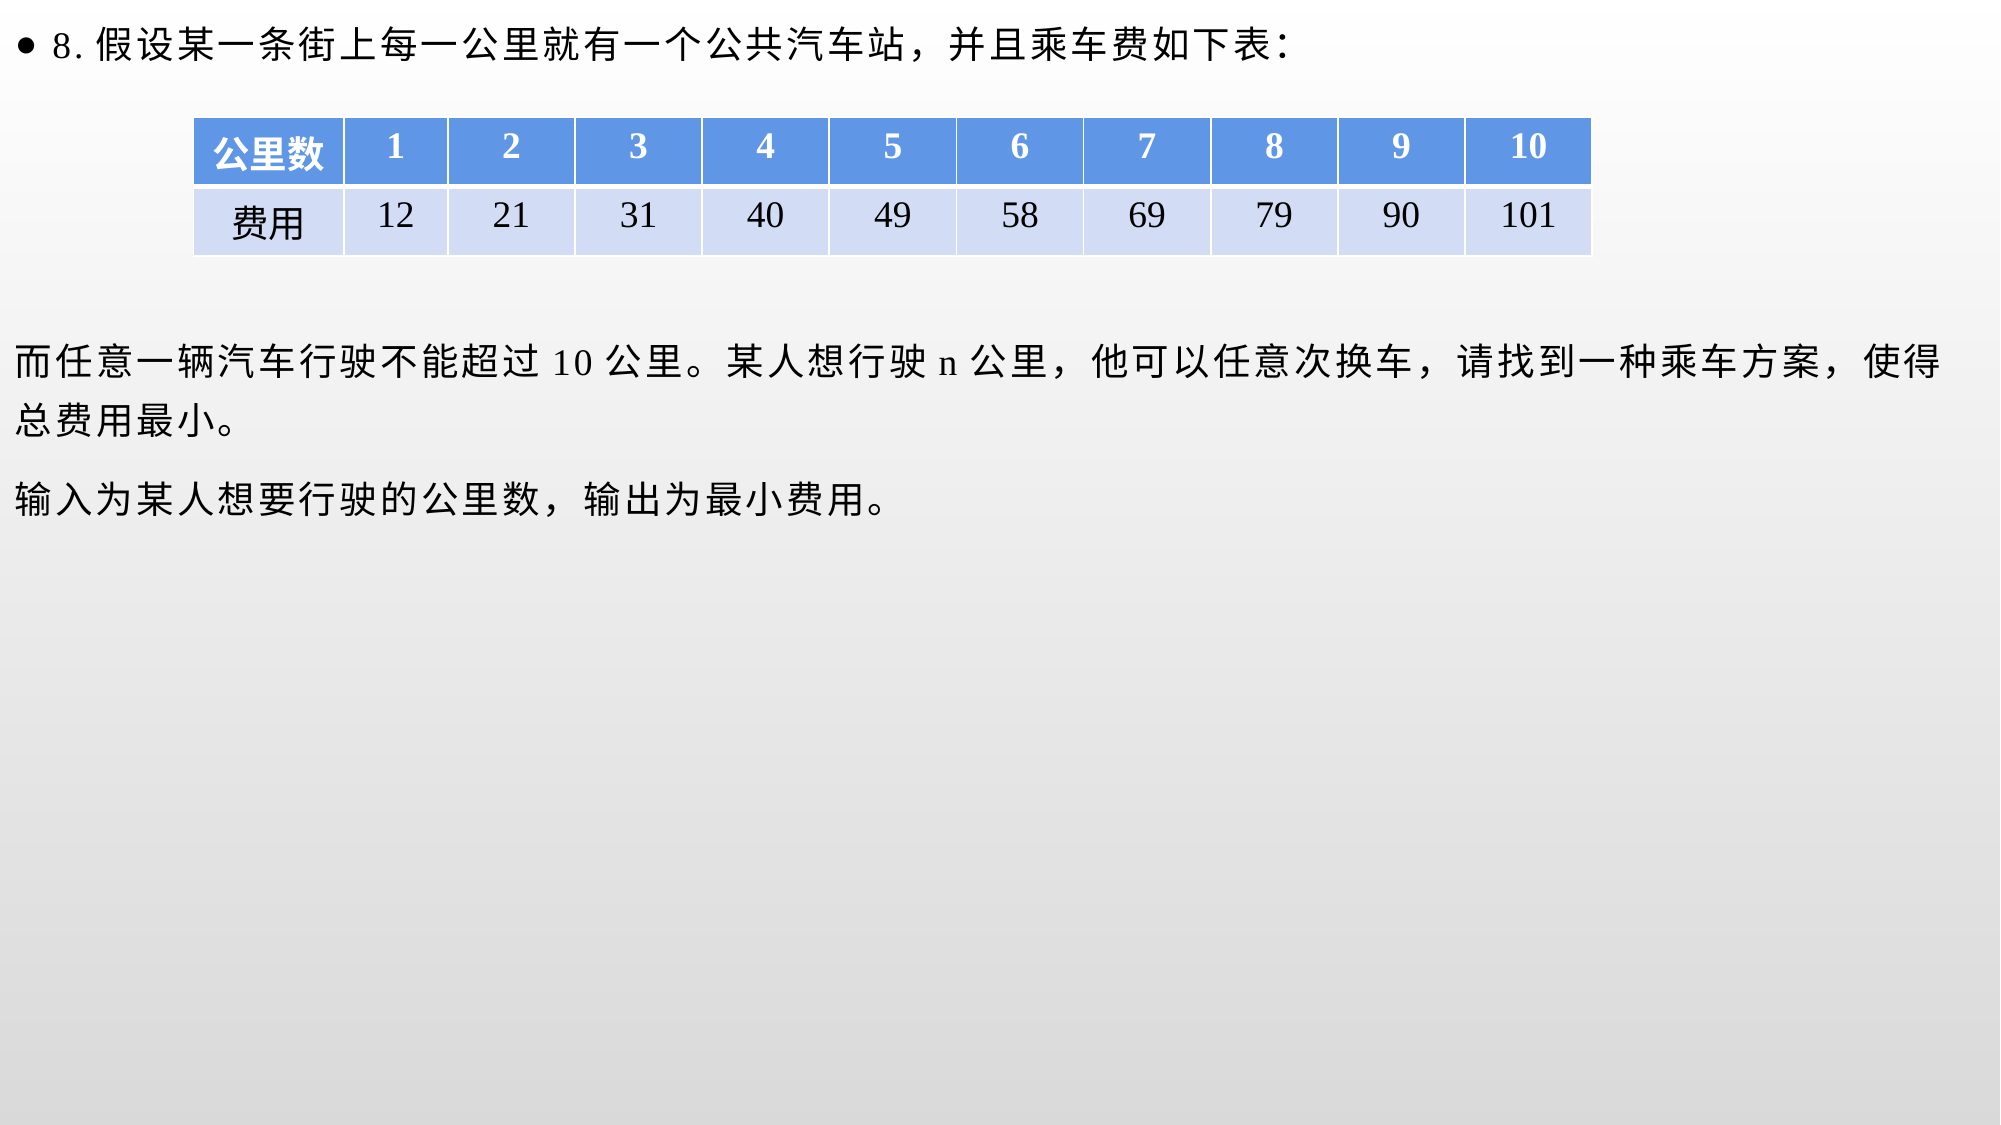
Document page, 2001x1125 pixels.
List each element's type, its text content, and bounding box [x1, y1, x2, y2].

table_header 8 [1212, 118, 1337, 184]
table_header 2 [449, 118, 574, 184]
table_cell 21 [449, 189, 574, 255]
table_header 3 [576, 118, 701, 184]
table_cell 69 [1084, 189, 1210, 255]
table_cell 101 [1466, 189, 1591, 255]
table_header 4 [703, 118, 828, 184]
table_header 公里数 [194, 118, 343, 184]
table_header 10 [1466, 118, 1591, 184]
table_cell 49 [830, 189, 956, 255]
table_cell 90 [1339, 189, 1464, 255]
table_header 5 [830, 118, 956, 184]
table_cell 79 [1212, 189, 1337, 255]
table_cell 31 [576, 189, 701, 255]
list 8.假设某一条街上每一公里就有一个公共汽车站，并且乘车费如下表： 而任意一辆汽车行驶不能超过10公里。某人想行驶n公里，他可以任意次换车，请找到一种乘车方案，使得总费用最小。 输入为某人想要行驶的公里数，输出为最小费用。 [0, 0, 2000, 1125]
table_header 1 [345, 118, 447, 184]
table_header 9 [1339, 118, 1464, 184]
table_cell 12 [345, 189, 447, 255]
table_cell 40 [703, 189, 828, 255]
table_cell 费用 [194, 189, 343, 255]
table_header 7 [1084, 118, 1210, 184]
table_header 6 [957, 118, 1083, 184]
table_cell 58 [957, 189, 1083, 255]
